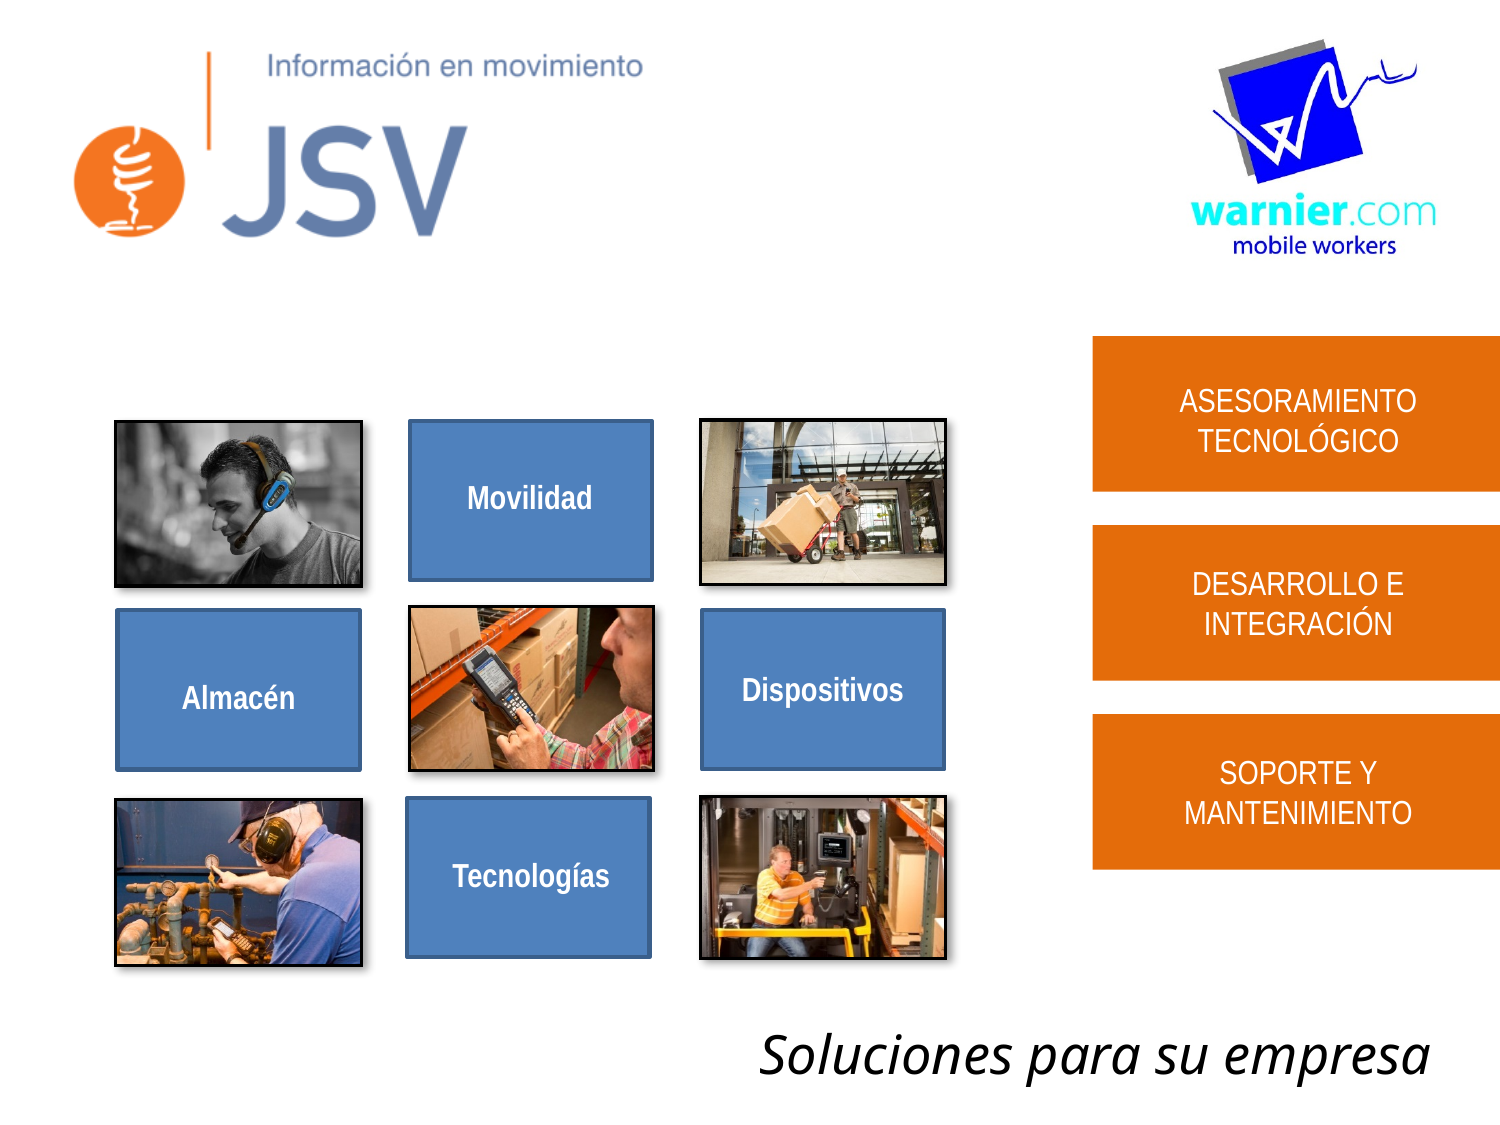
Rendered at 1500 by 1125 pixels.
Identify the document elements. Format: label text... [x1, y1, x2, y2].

text_box SOPORTE Y MANTENIMIENTO [1097, 743, 1500, 839]
picture [64, 43, 650, 249]
text_box DESARROLLO E INTEGRACIÓN [1097, 554, 1500, 650]
text_box Soluciones para su empresa [147, 1013, 1447, 1093]
text_box [1090, 523, 1500, 683]
text_box [1090, 334, 1500, 494]
picture [1175, 8, 1452, 284]
text_box ASESORAMIENTO TECNOLÓGICO [1097, 371, 1500, 467]
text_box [37, 420, 960, 965]
text_box [1090, 712, 1500, 872]
